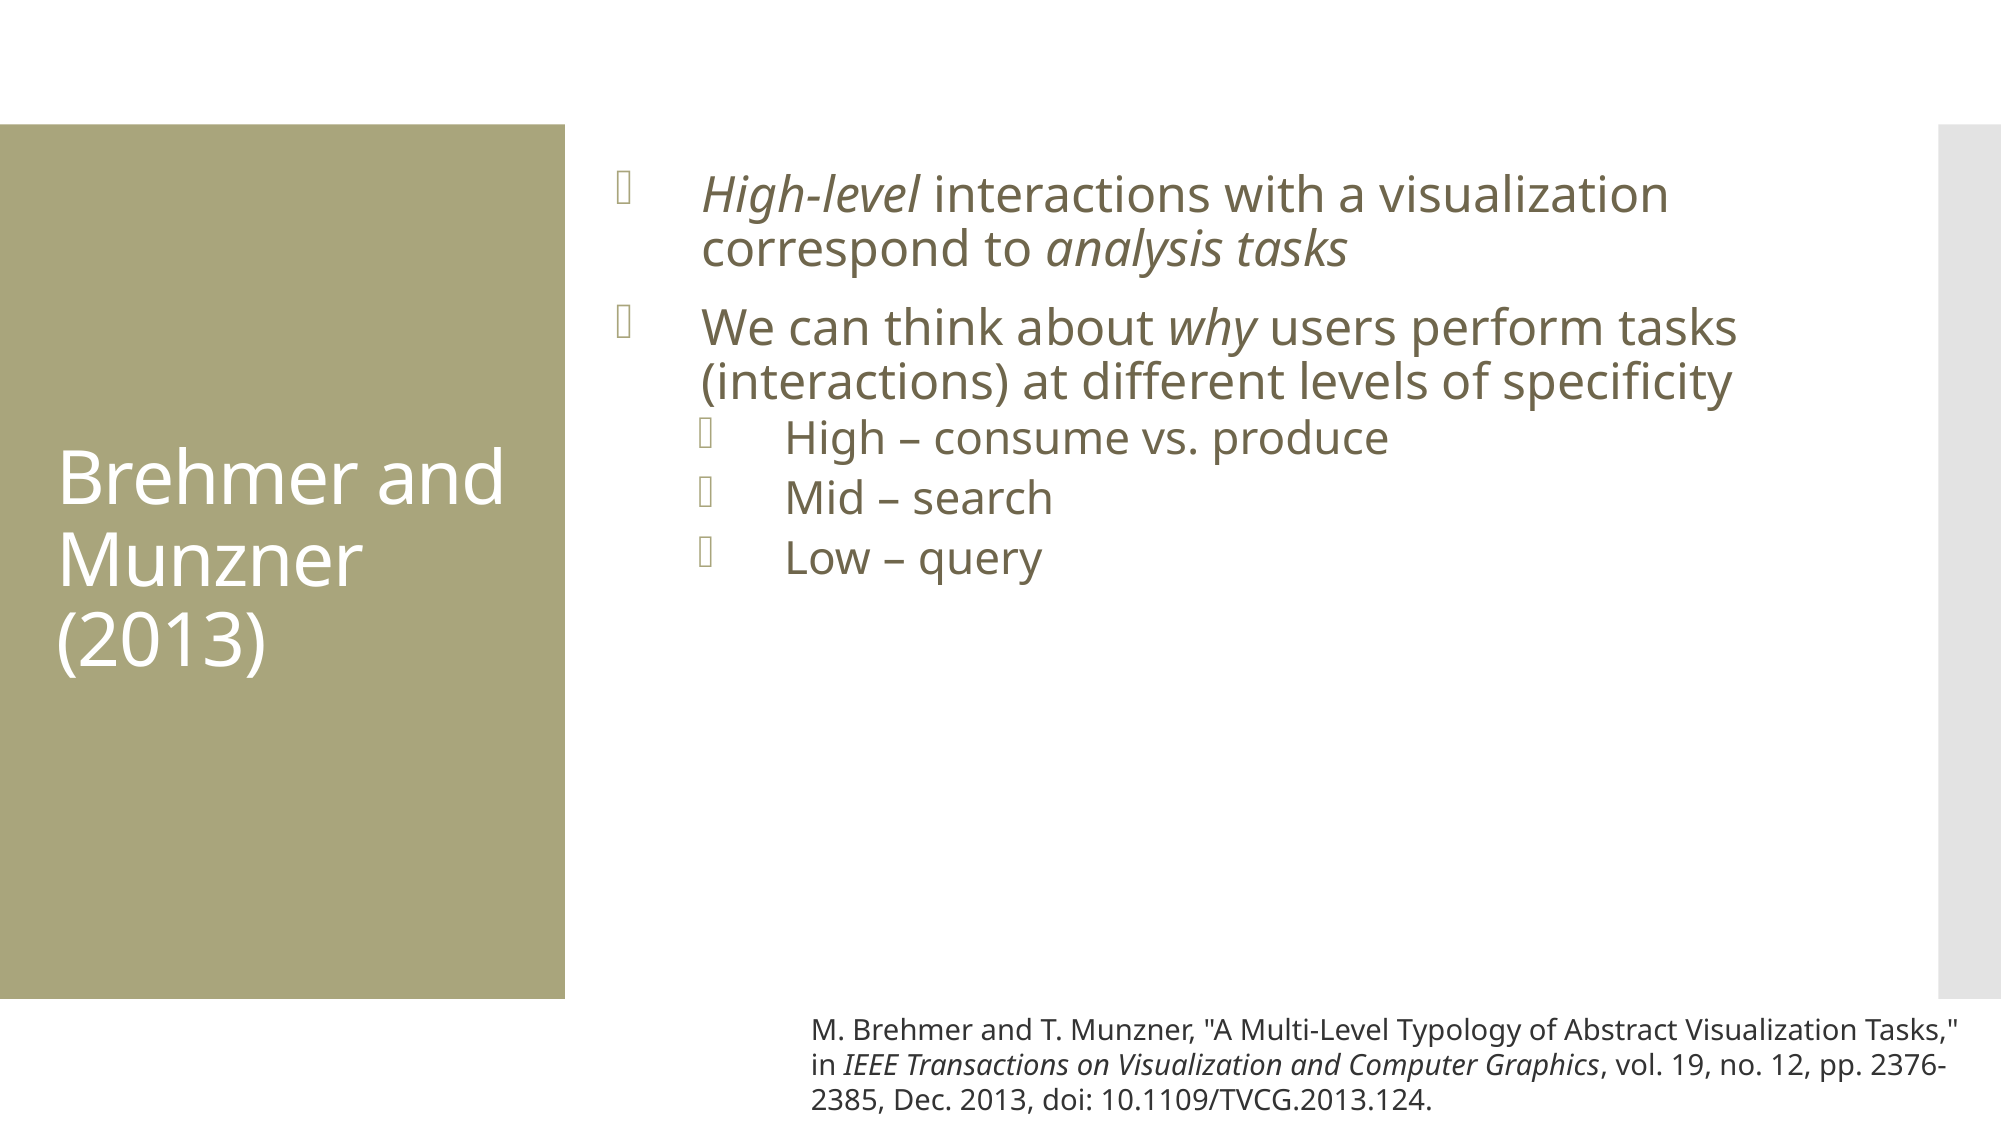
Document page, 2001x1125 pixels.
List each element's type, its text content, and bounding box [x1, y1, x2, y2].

text_box M. Brehmer and T. Munzner, "A Multi-Level Typology of Abstract Visualization Tasks," in IEEE Transactions on Visualization and Computer Graphics, vol. 19, no. 12, pp. 2376-2385, Dec. 2013, doi: 10.1109/TVCG.2013.124. [795, 1003, 2000, 1125]
text_box Brehmer and Munzner (2013) [41, 184, 546, 940]
text_box High-level interactions with a visualization correspond to analysis tasks We can think about why users perform tasks (interactions) at different levels of specificity High – consume vs. produce Mid – search Low – query [581, 161, 1932, 962]
